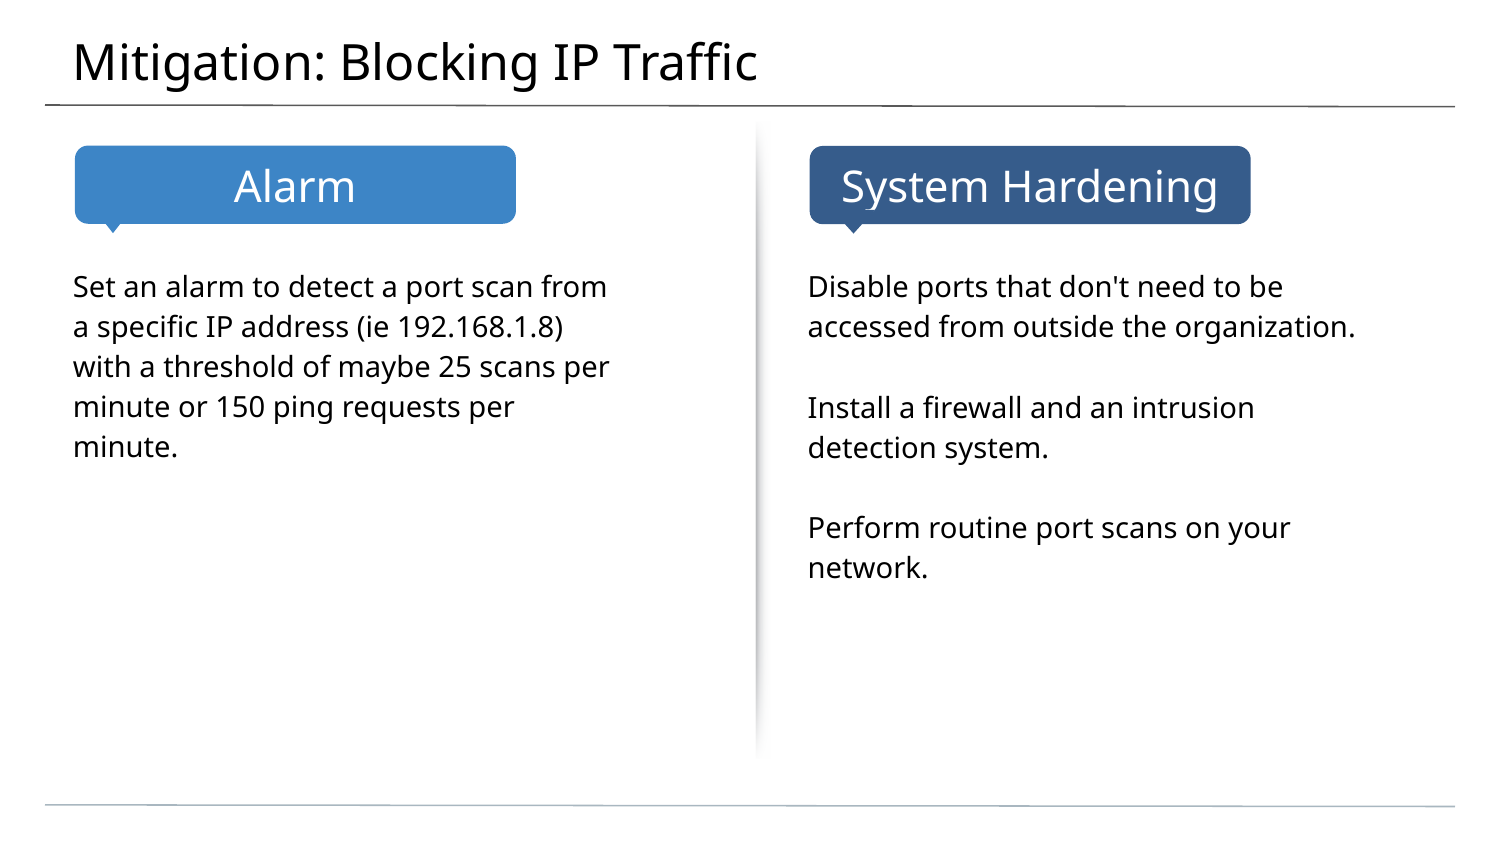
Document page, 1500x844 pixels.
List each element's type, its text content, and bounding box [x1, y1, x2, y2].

subtitle Disable ports that don't need to be accessed from outside the organization. Install a firewall and an intrusion detection system. Perform routine port scans on your network. [732, 263, 1438, 805]
picture [703, 107, 839, 782]
title Mitigation: Blocking IP Traffic [0, 0, 1500, 88]
subtitle Set an alarm to detect a port scan from a specific IP address (ie 192.168.1.8) with a threshold of maybe 25 scans per minute or 150 ping requests per minute. [0, 262, 704, 764]
